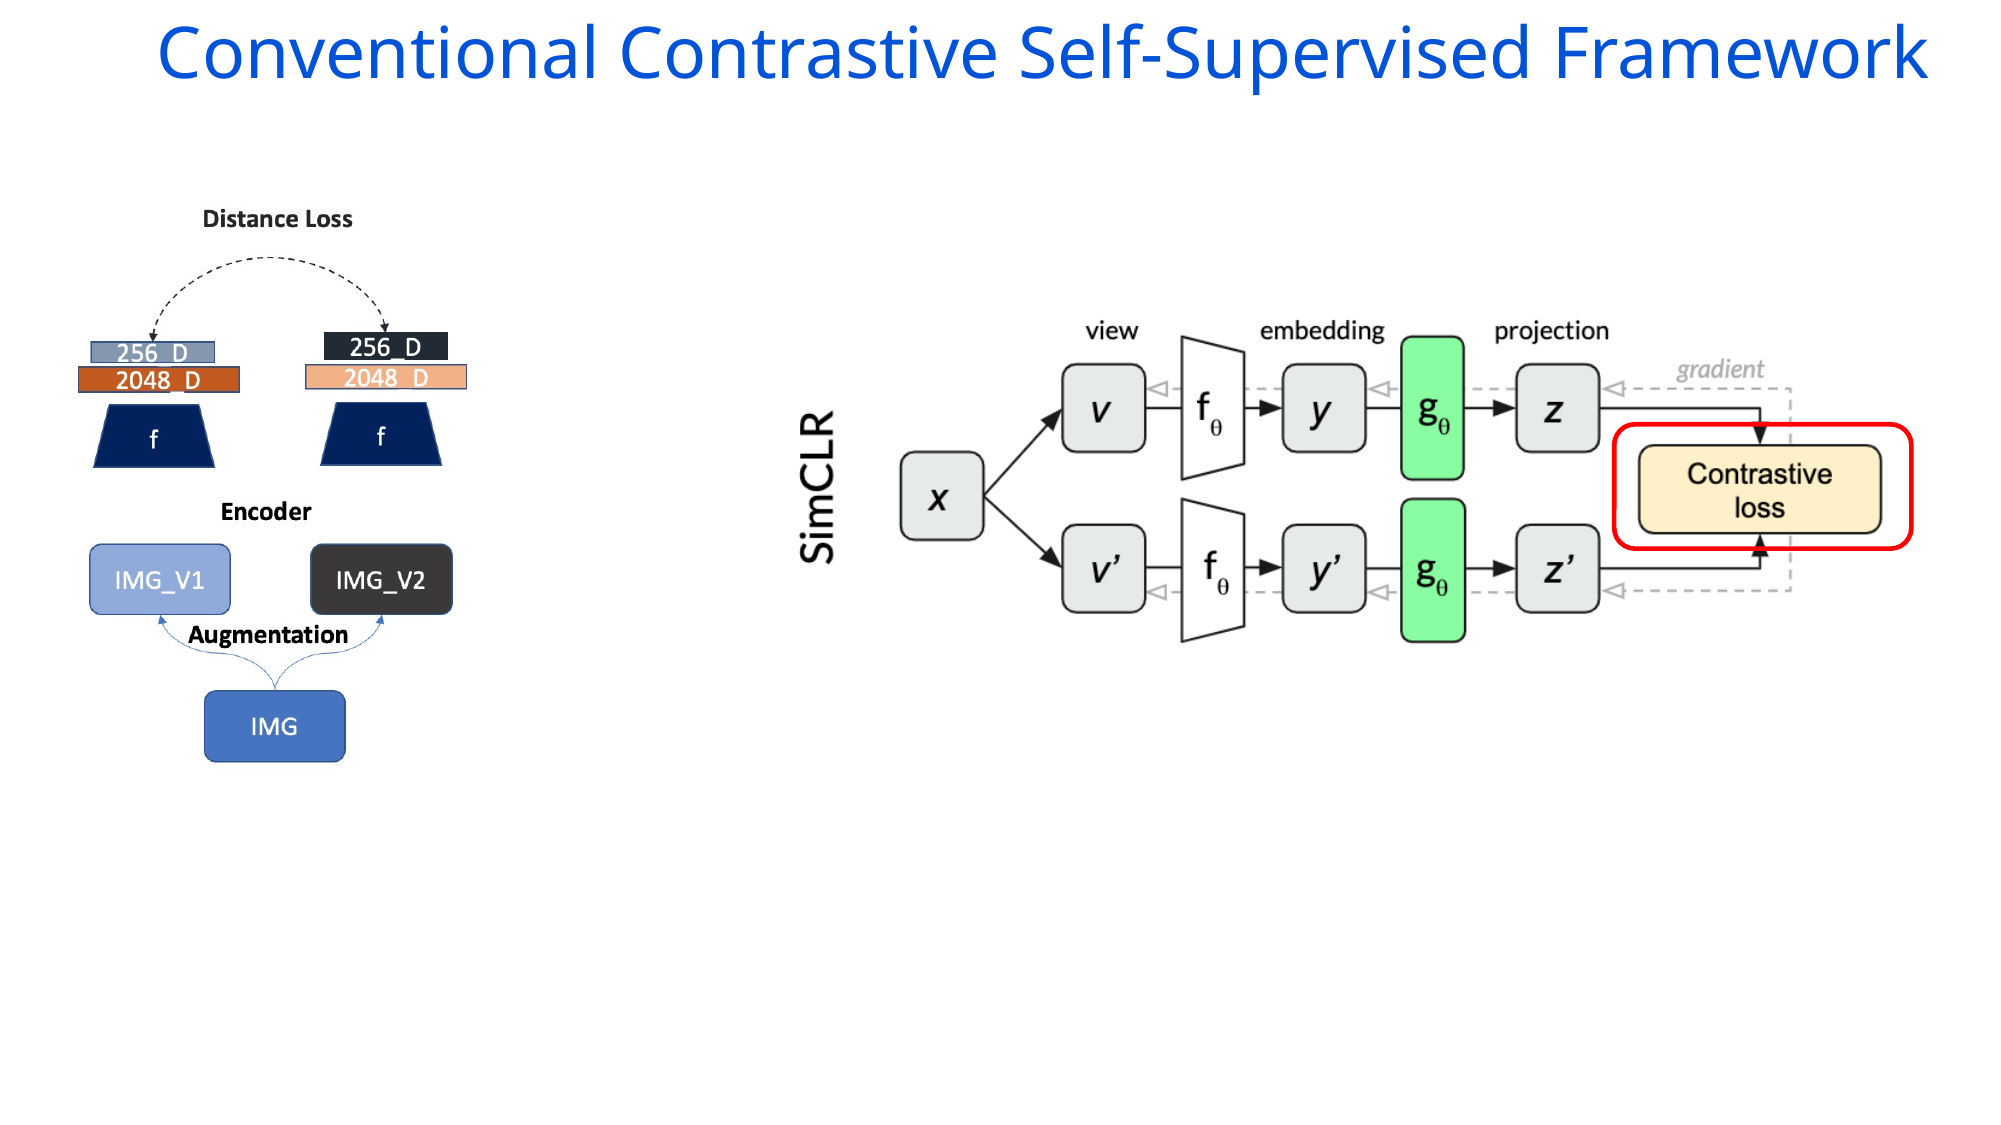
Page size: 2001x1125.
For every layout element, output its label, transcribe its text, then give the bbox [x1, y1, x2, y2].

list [781, 290, 1946, 667]
picture [54, 193, 525, 786]
title Conventional Contrastive Self-Supervised Framework [108, 0, 1981, 111]
